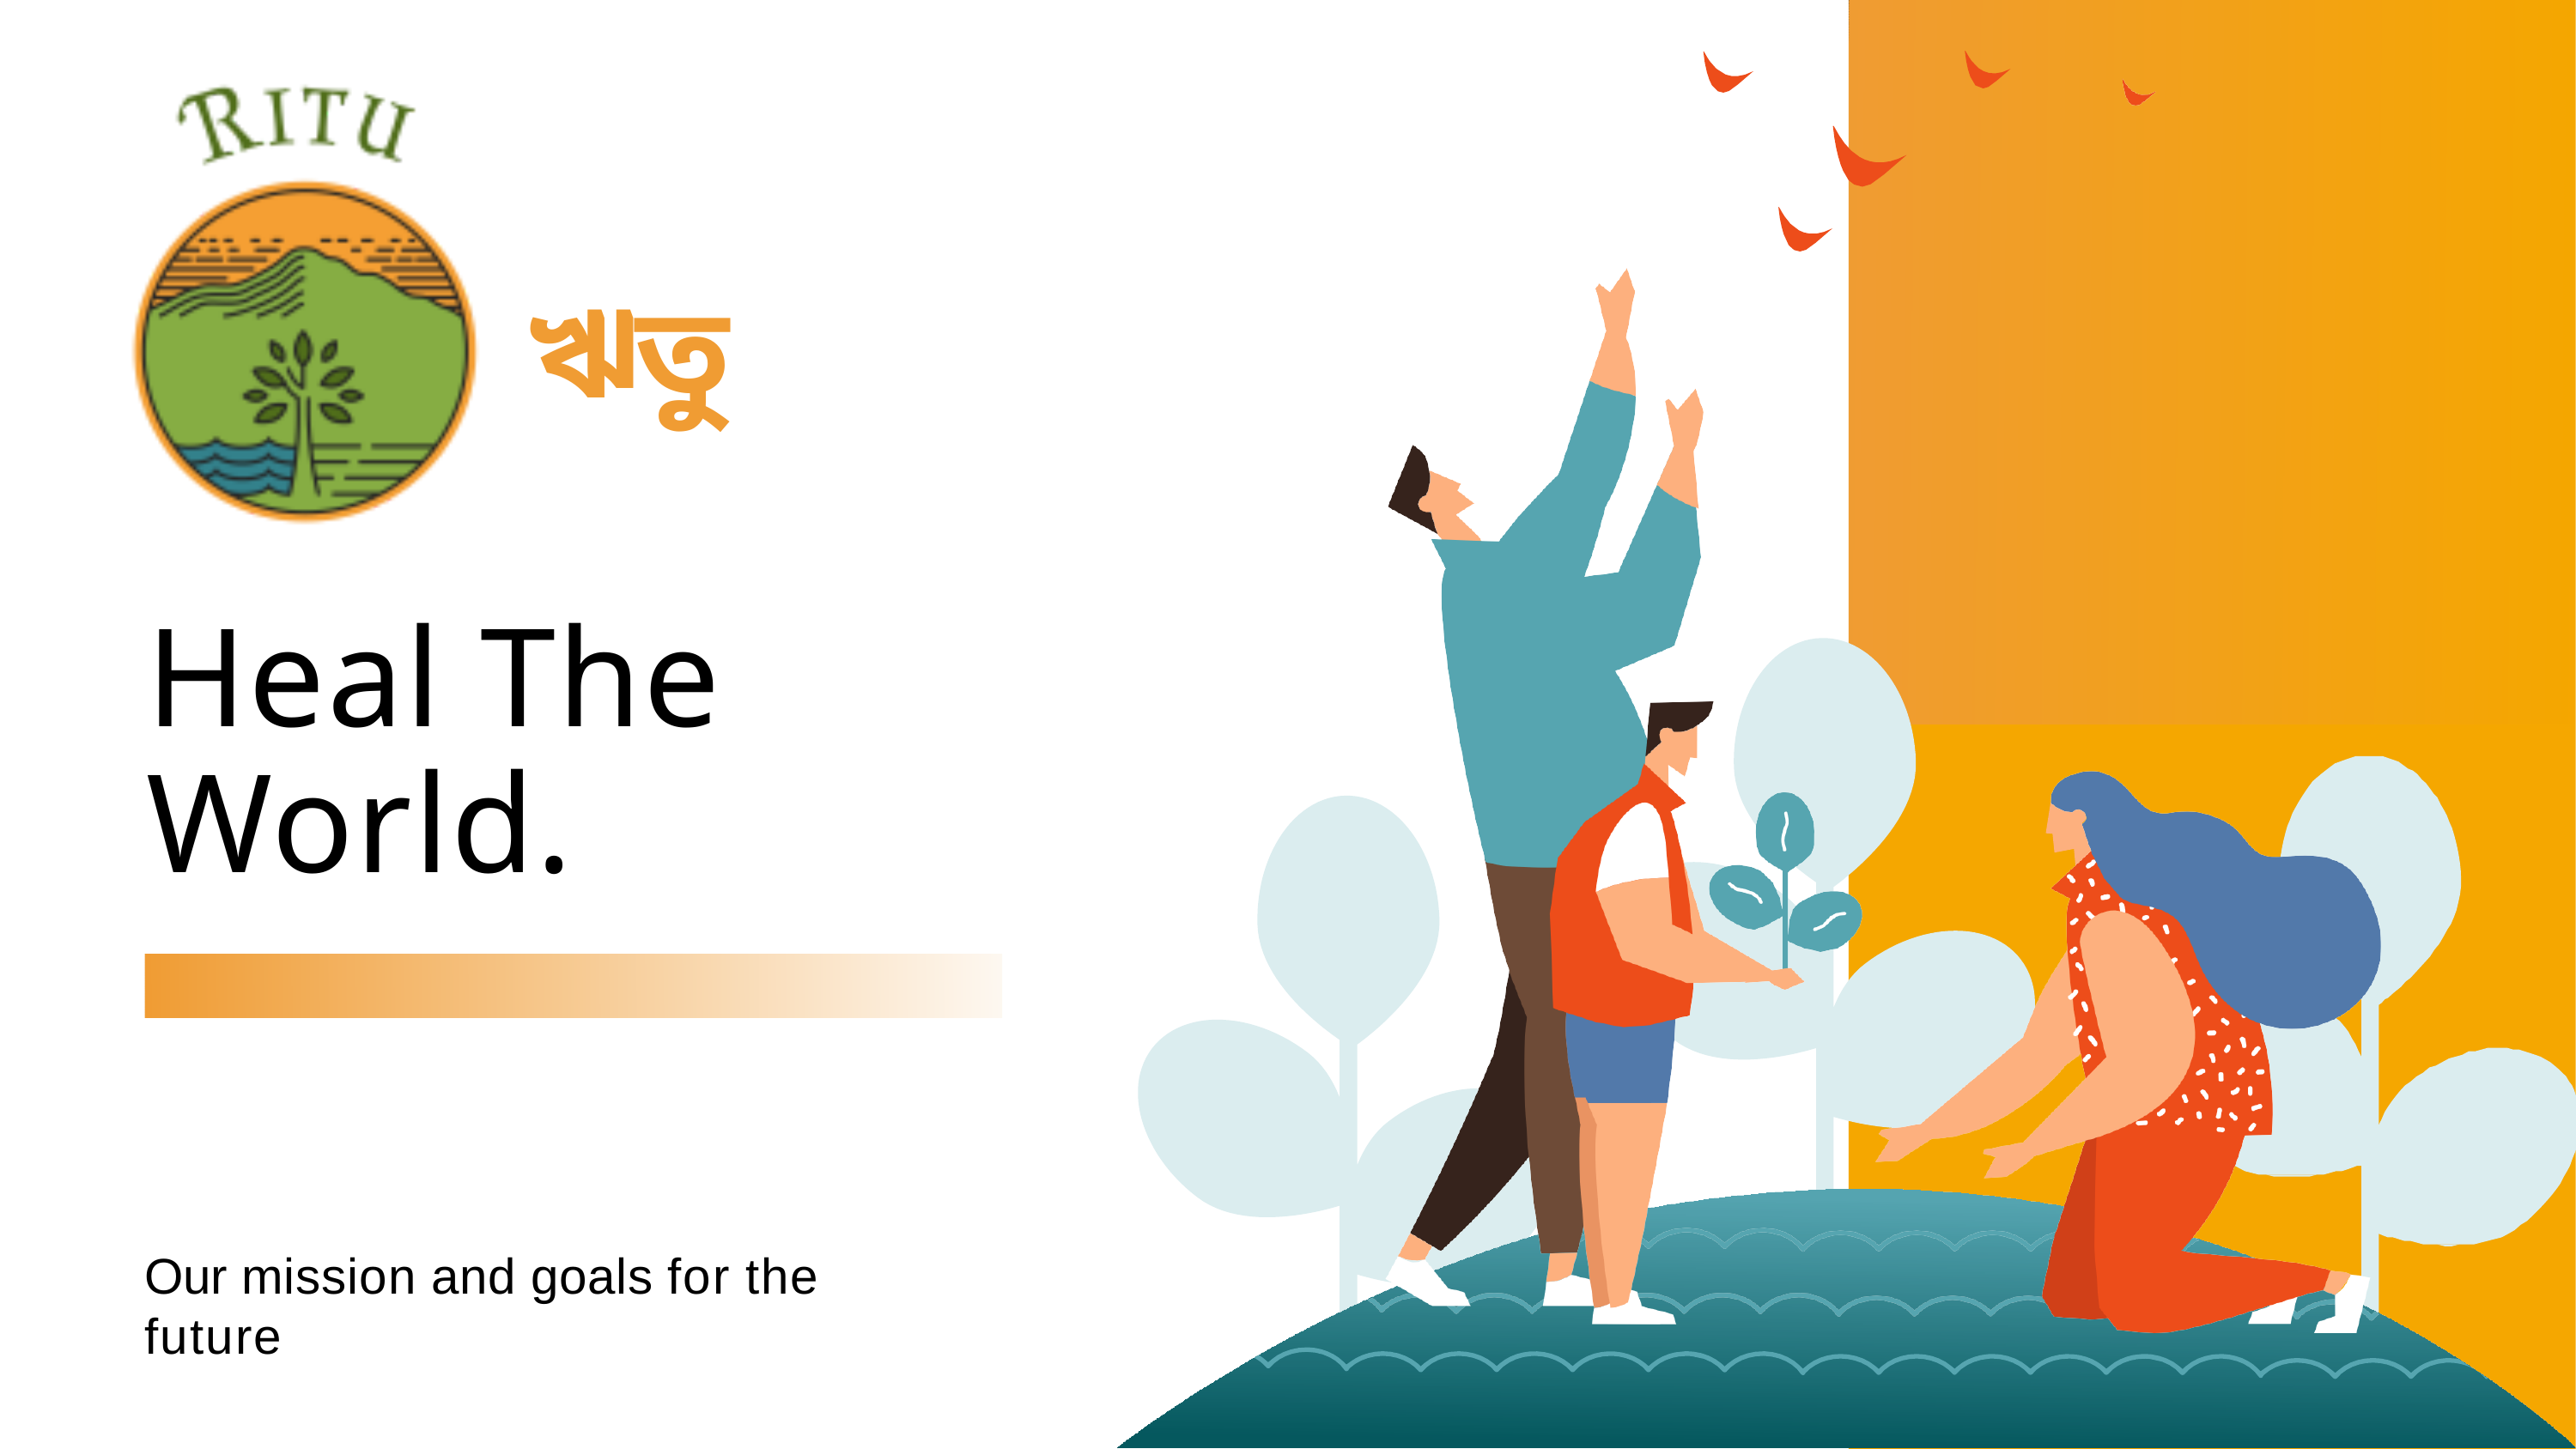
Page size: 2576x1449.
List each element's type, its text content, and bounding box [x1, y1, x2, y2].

text_box [1703, 51, 1753, 93]
text_box [1778, 207, 1833, 252]
text_box Our mission and goals for the future [143, 1242, 969, 1365]
text_box [1848, 0, 2576, 266]
text_box [2122, 78, 2156, 106]
text_box [1832, 125, 1907, 187]
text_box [1116, 267, 2576, 1449]
text_box [144, 954, 1003, 1018]
text_box [1965, 51, 2011, 88]
text_box [0, 0, 635, 642]
text_box ঋতু Heal The World. [144, 268, 942, 900]
